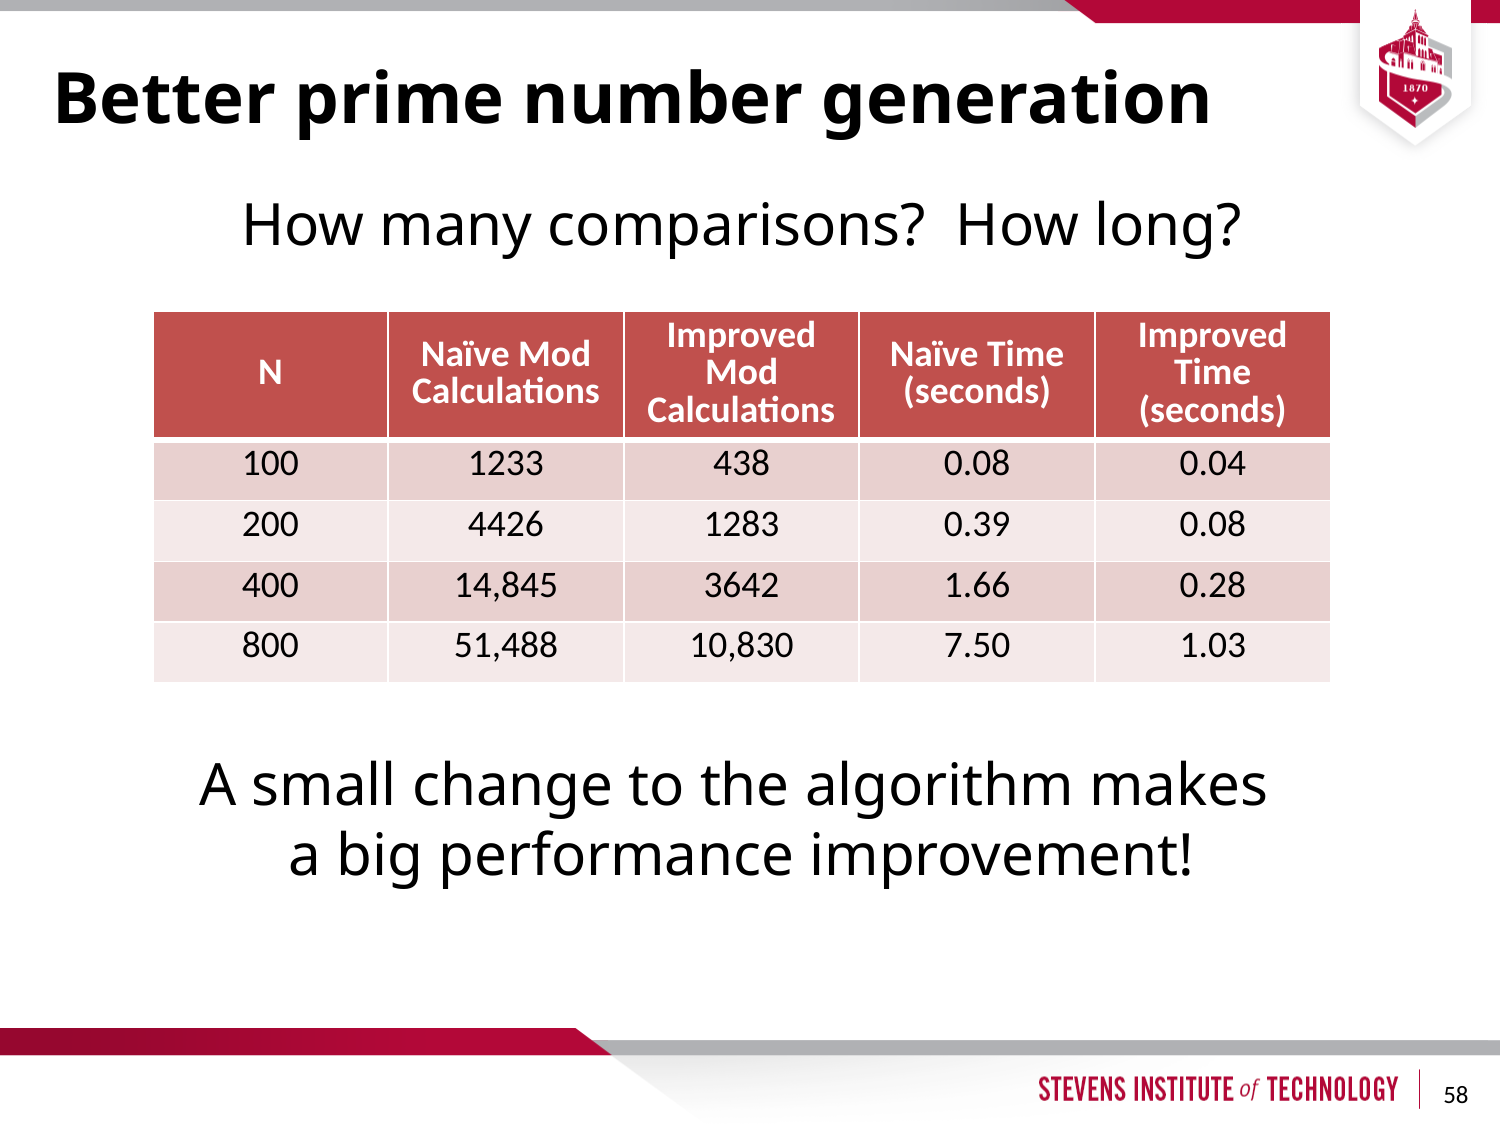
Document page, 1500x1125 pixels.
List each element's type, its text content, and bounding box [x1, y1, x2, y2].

table_cell 0.08 [860, 443, 1094, 500]
picture [0, 1028, 1500, 1125]
table_cell 0.04 [1096, 443, 1330, 500]
table_cell 1.66 [860, 562, 1094, 621]
table_cell 438 [625, 443, 858, 500]
table_cell 200 [154, 501, 387, 561]
table_cell 51,488 [389, 623, 623, 682]
table_cell 4426 [389, 501, 623, 561]
title Better prime number generation [37, 45, 1466, 150]
table_cell 1283 [625, 501, 858, 561]
table_header Naïve Mod Calculations [389, 312, 623, 437]
table_header Improved Mod Calculations [625, 312, 858, 437]
table_cell 400 [154, 562, 387, 621]
table_cell 100 [154, 443, 387, 500]
list How many comparisons? How long? A small change to the algorithm makes a big performance improvement! [37, 179, 1446, 1072]
table_cell 0.39 [860, 501, 1094, 561]
table_cell 1233 [389, 443, 623, 500]
table_cell 14,845 [389, 562, 623, 621]
table_header N [154, 312, 387, 437]
table_header Improved Time (seconds) [1096, 312, 1330, 437]
slide_number 58 [1428, 1071, 1490, 1108]
table_cell 0.28 [1096, 562, 1330, 621]
table_header Naïve Time (seconds) [860, 312, 1094, 437]
table_cell 1.03 [1096, 623, 1330, 682]
table_cell 7.50 [860, 623, 1094, 682]
table_cell 0.08 [1096, 501, 1330, 561]
table_cell 10,830 [625, 623, 858, 682]
table_cell 3642 [625, 562, 858, 621]
table_cell 800 [154, 623, 387, 682]
picture [0, 0, 1500, 160]
